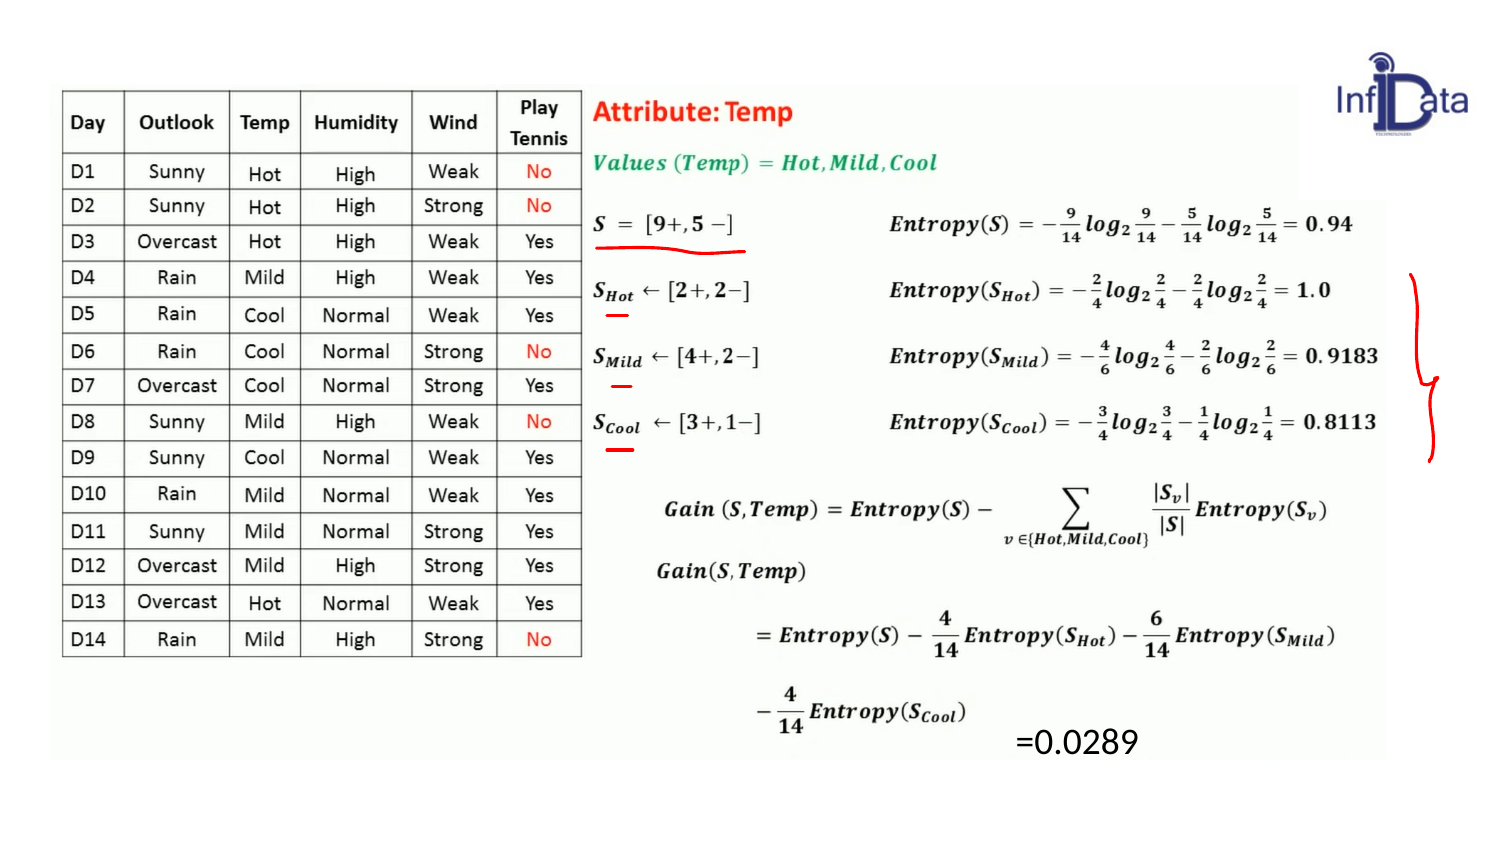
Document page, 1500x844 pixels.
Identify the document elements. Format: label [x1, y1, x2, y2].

picture [50, 0, 1500, 760]
